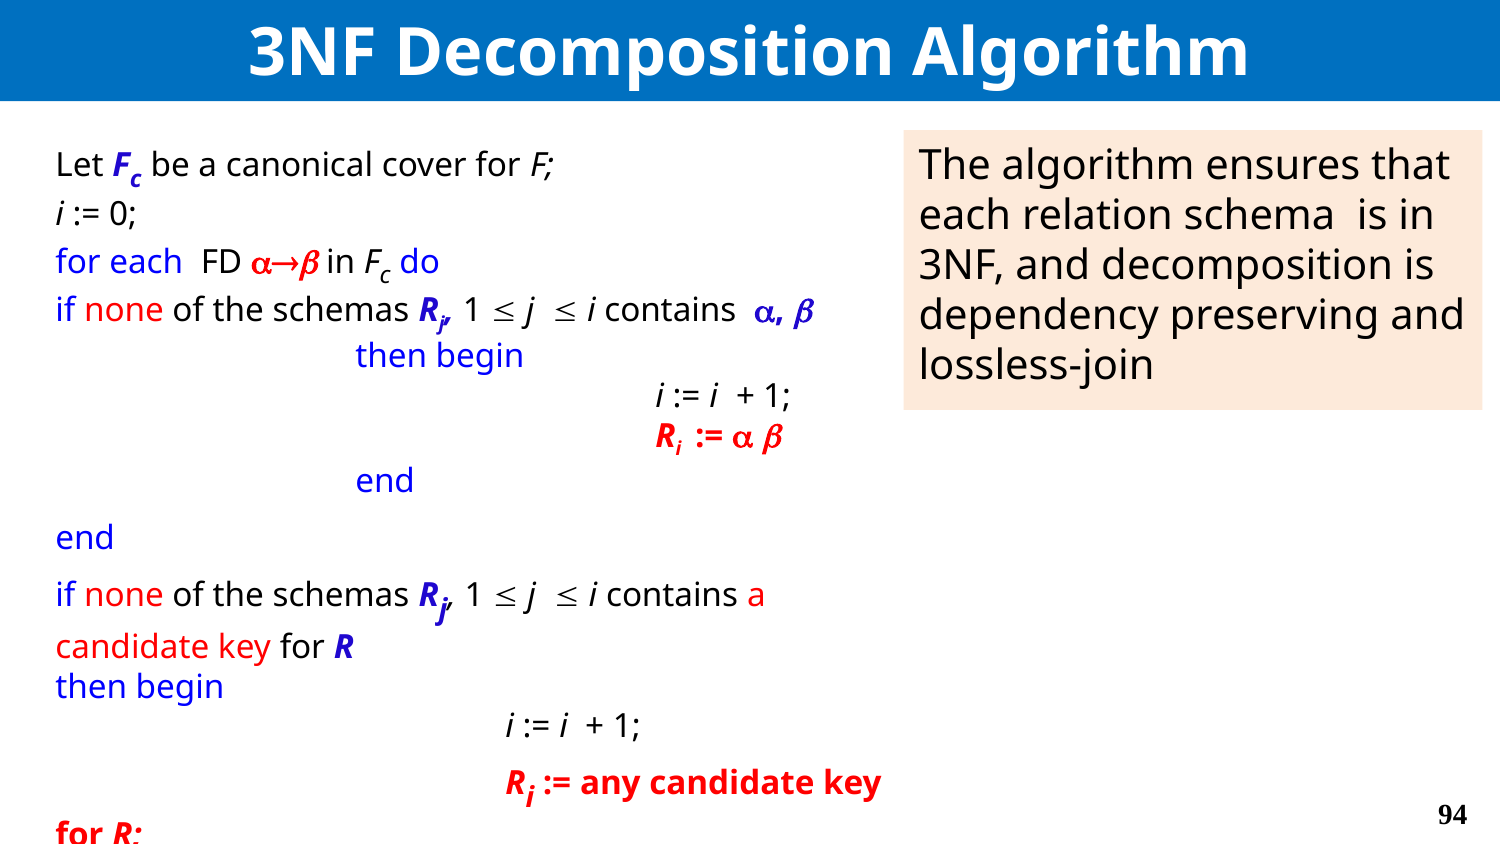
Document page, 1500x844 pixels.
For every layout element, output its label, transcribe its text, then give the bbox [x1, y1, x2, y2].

title 3NF Decomposition Algorithm [0, 0, 1500, 102]
text_box Let Fc be a canonical cover for F; i := 0; for each FD  in Fc do if none of the schemas Rj, 1  j  i contains ,  then begin i := i + 1; Ri :=   end end if none of the schemas Rj, 1  j  i contains a candidate key for R then begin i := i + 1; Ri := any candidate key for R; end return (R1, R2, ..., Ri) [0, 127, 904, 812]
